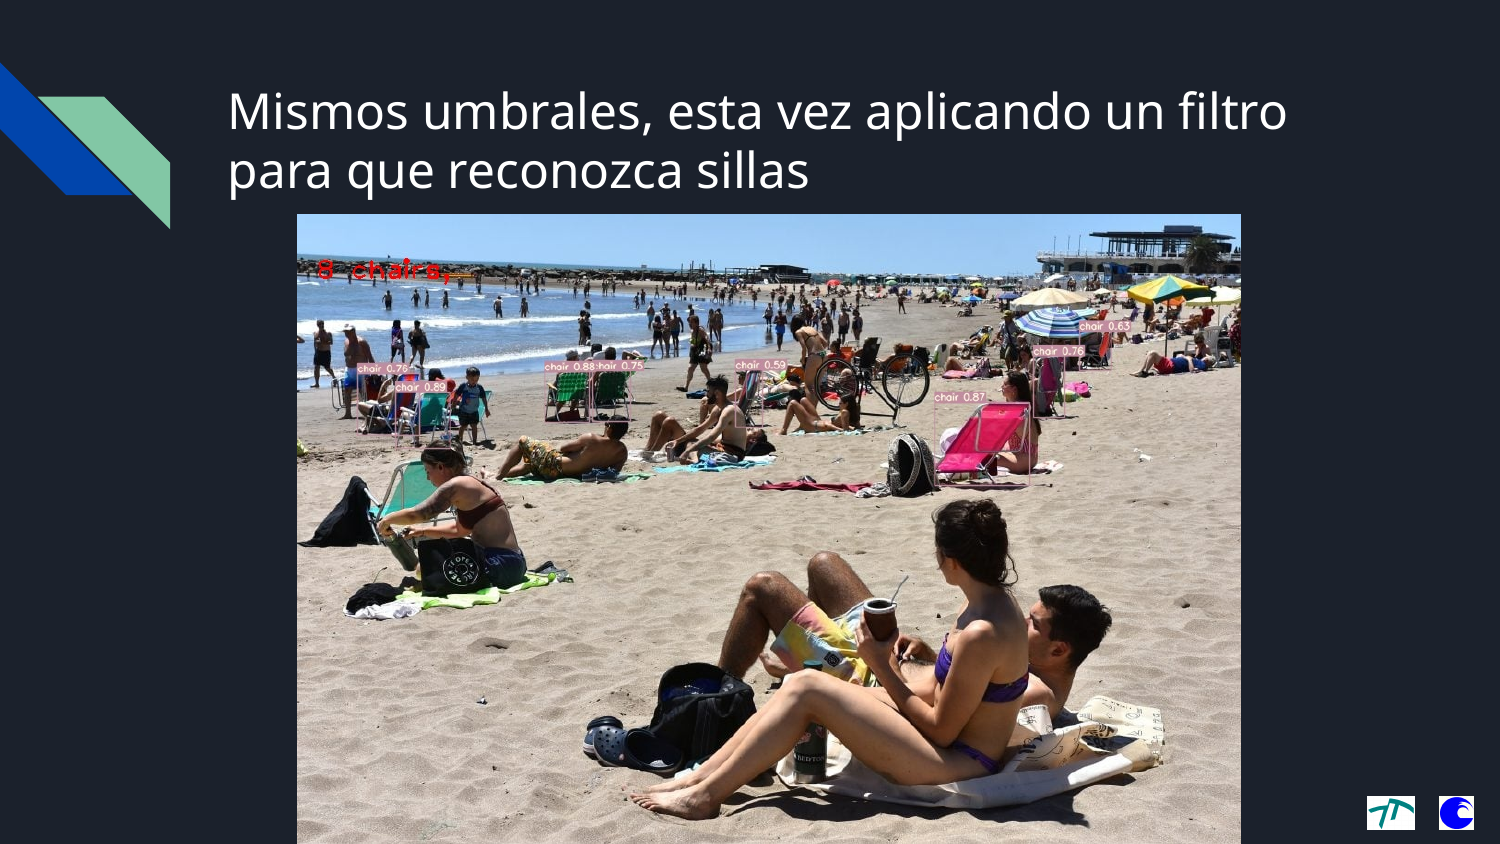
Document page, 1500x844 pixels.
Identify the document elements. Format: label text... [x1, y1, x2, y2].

picture [1439, 796, 1475, 830]
picture [1367, 796, 1415, 830]
picture [296, 214, 1241, 844]
title Mismos umbrales, esta vez aplicando un filtro para que reconozca sillas [212, 64, 1368, 215]
